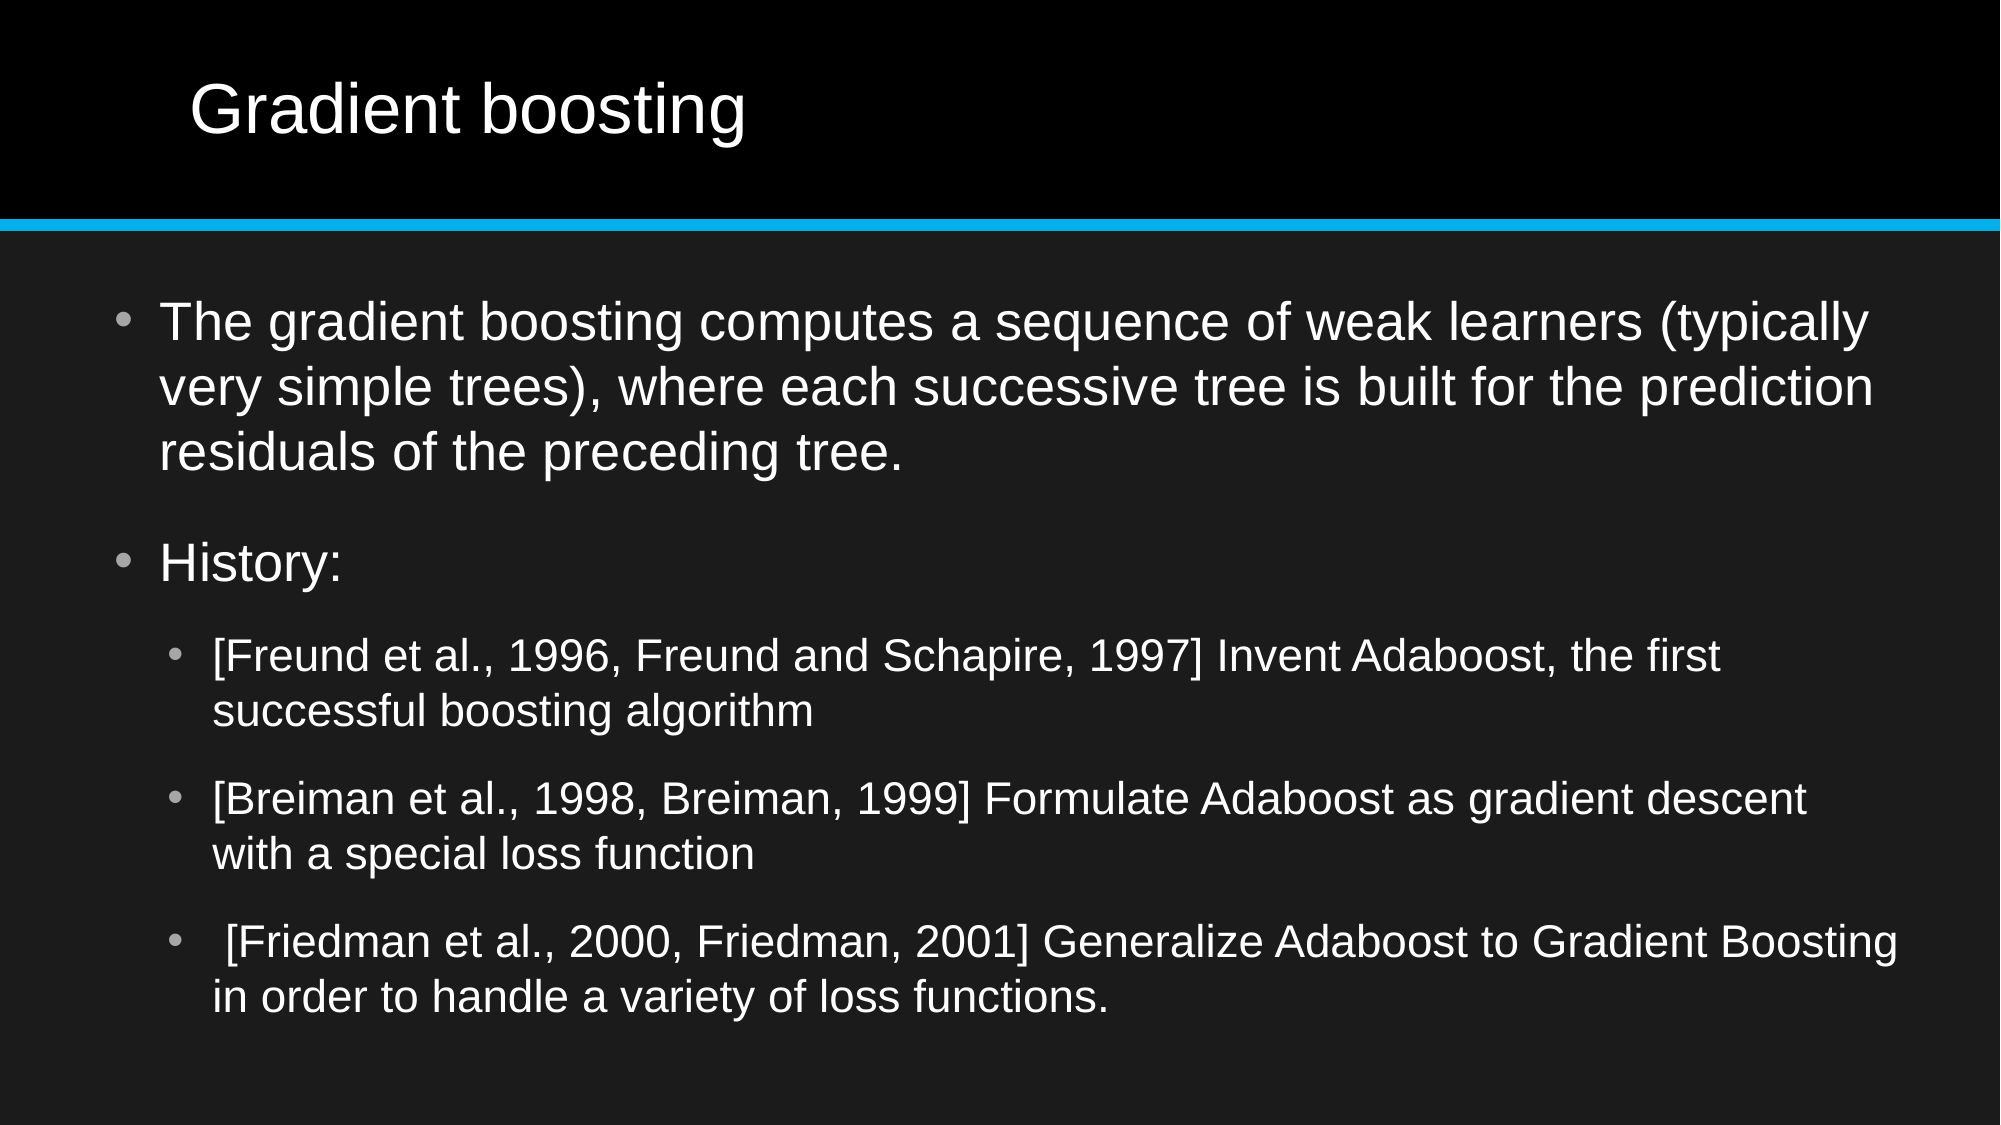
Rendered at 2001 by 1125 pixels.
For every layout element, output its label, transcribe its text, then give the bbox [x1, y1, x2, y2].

title Gradient boosting [174, 20, 1825, 201]
text_box The gradient boosting computes a sequence of weak learners (typically very simple trees), where each successive tree is built for the prediction residuals of the preceding tree. History: [Freund et al., 1996, Freund and Schapire, 1997] Invent Adaboost, the first successful boosting algorithm [Breiman et al., 1998, Breiman, 1999] Formulate Adaboost as gradient descent with a special loss function [Friedman et al., 2000, Friedman, 2001] Generalize Adaboost to Gradient Boosting in order to handle a variety of loss functions. [99, 278, 1917, 1098]
